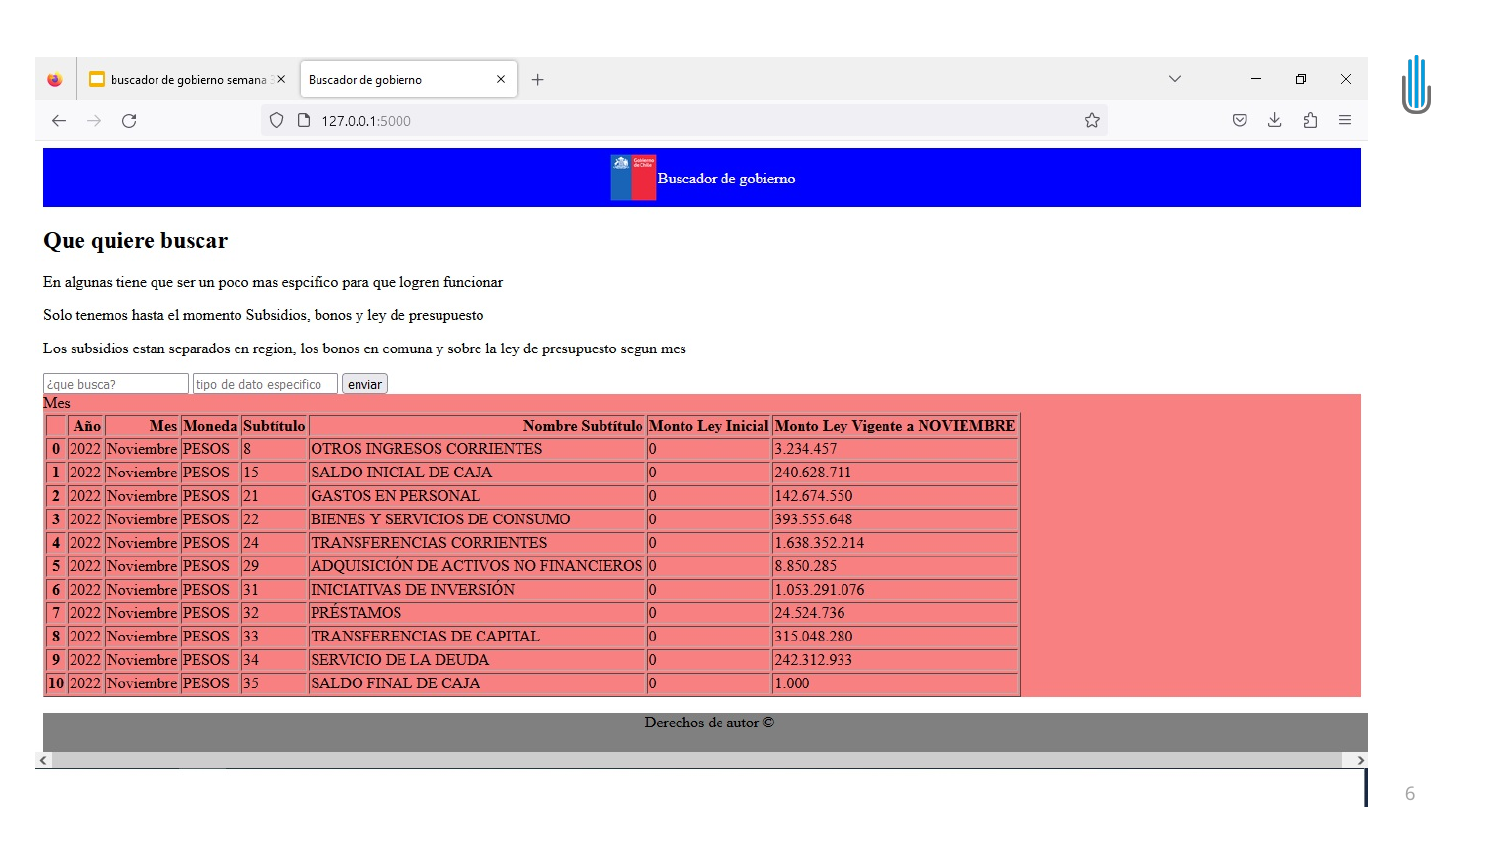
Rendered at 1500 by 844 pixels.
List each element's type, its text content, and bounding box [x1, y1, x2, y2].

picture [35, 57, 1368, 808]
slide_number ‹#› [1372, 774, 1431, 807]
picture [1402, 55, 1431, 114]
